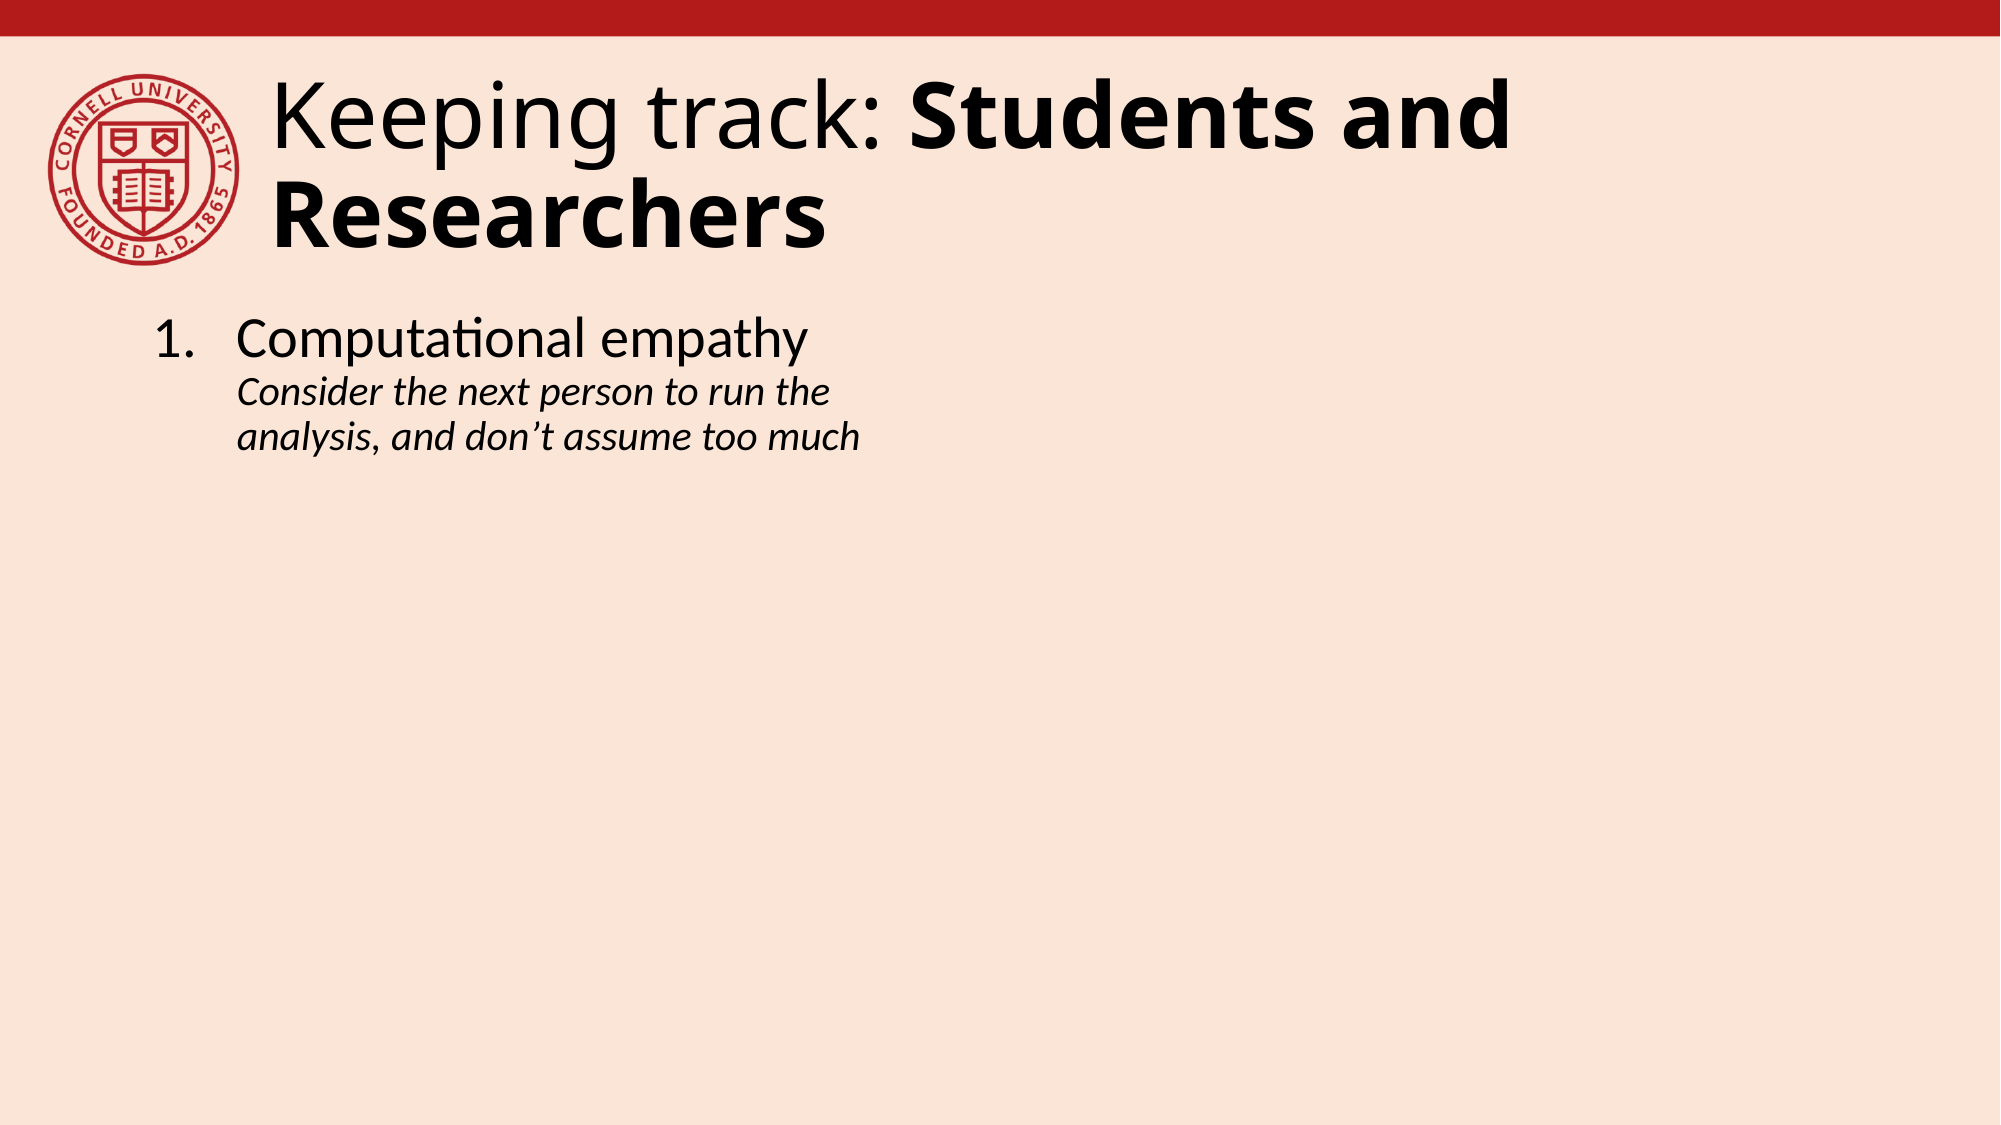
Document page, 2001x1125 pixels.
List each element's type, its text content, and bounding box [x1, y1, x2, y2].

picture [39, 65, 254, 274]
list Computational empathy Consider the next person to run the analysis, and don’t assume too much [137, 299, 988, 1014]
title Keeping track: Students and Researchers [254, 59, 1863, 278]
